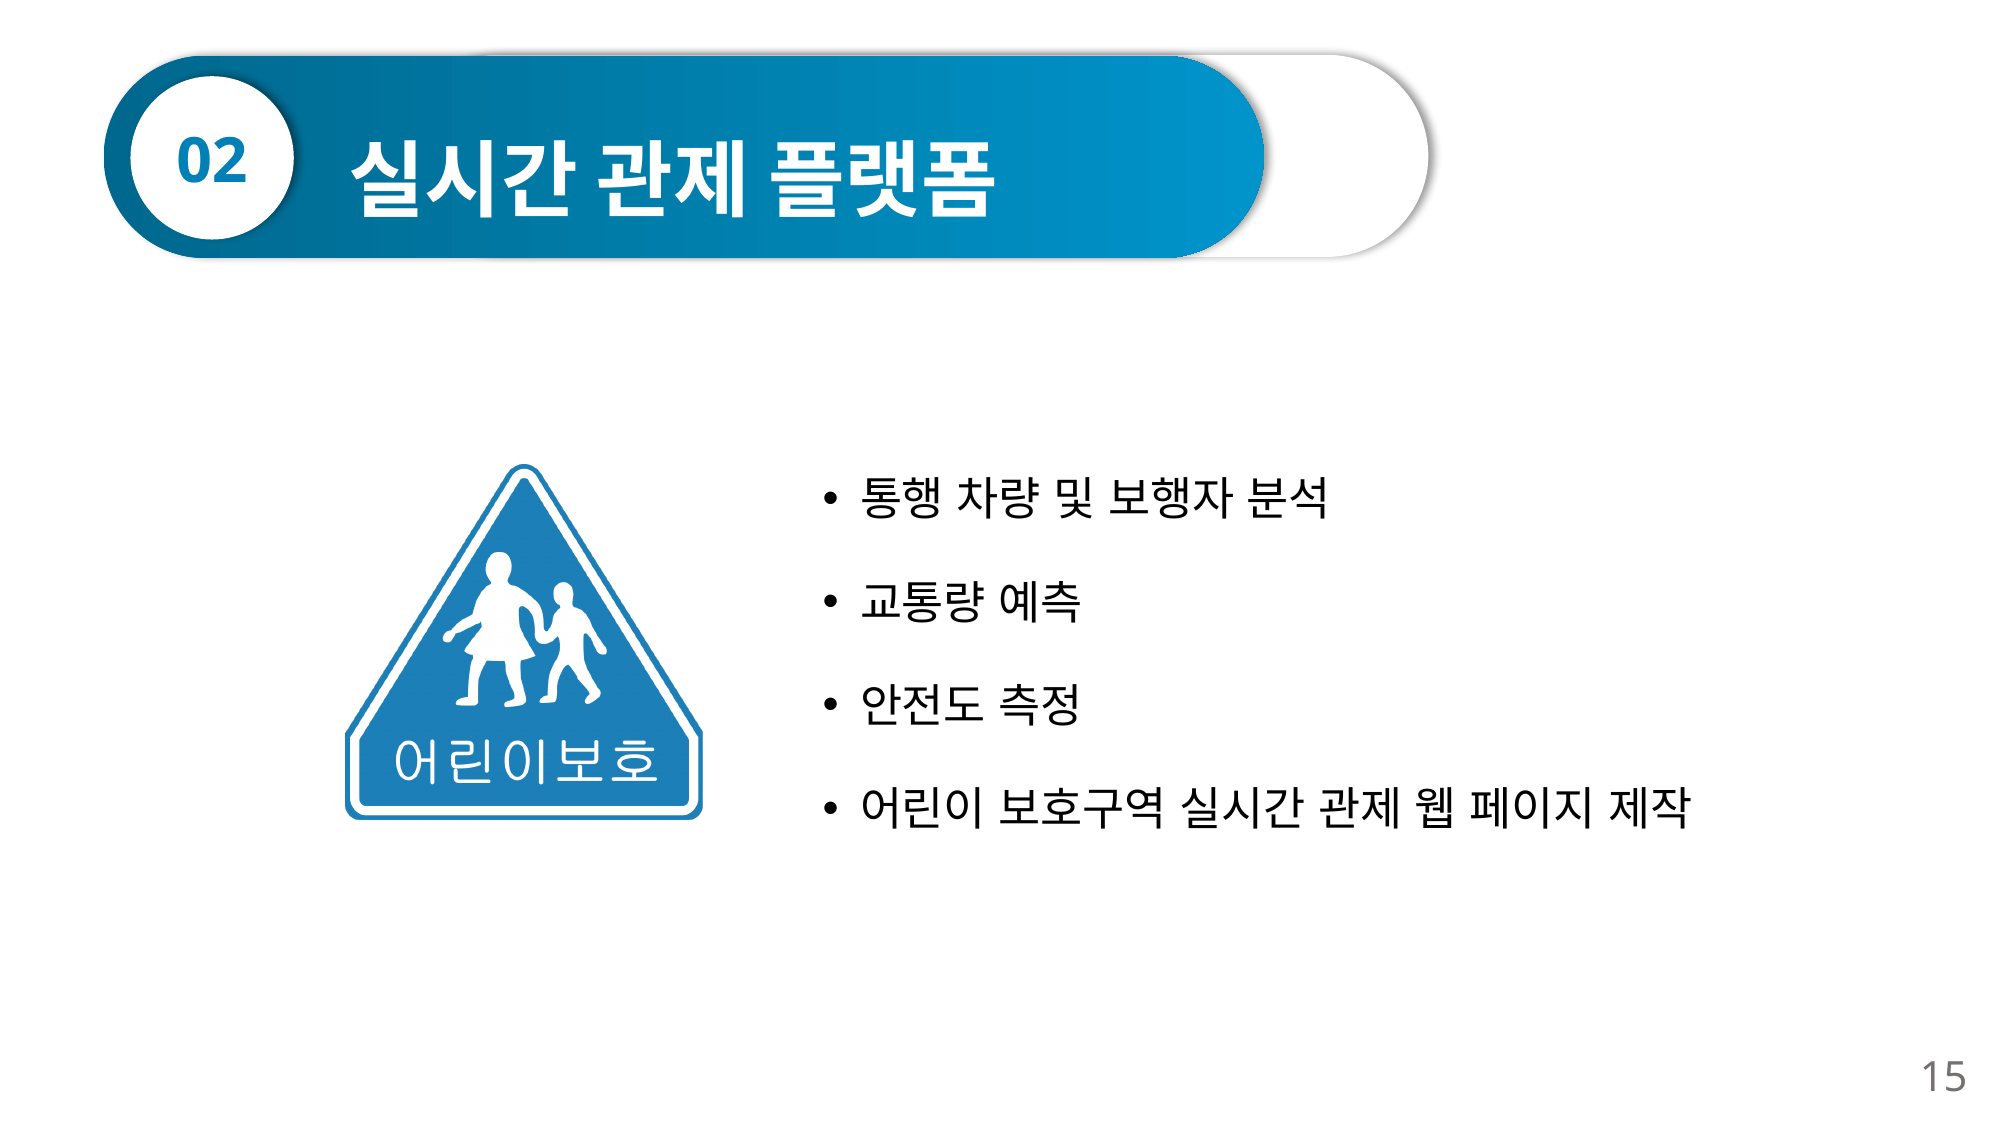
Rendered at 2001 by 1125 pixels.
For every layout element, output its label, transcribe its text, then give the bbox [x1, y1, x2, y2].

list 통행 차량 및 보행자 분석 교통량 예측 안전도 측정 어린이 보호구역 실시간 관제 웹 페이지 제작 [807, 335, 1920, 942]
picture [345, 464, 703, 820]
text_box [102, 54, 1265, 259]
text_box 15 [1905, 1042, 2000, 1108]
text_box [1199, 53, 1430, 258]
text_box 실시간 관제 플랫폼 [333, 69, 1221, 235]
text_box 02 [129, 75, 295, 241]
